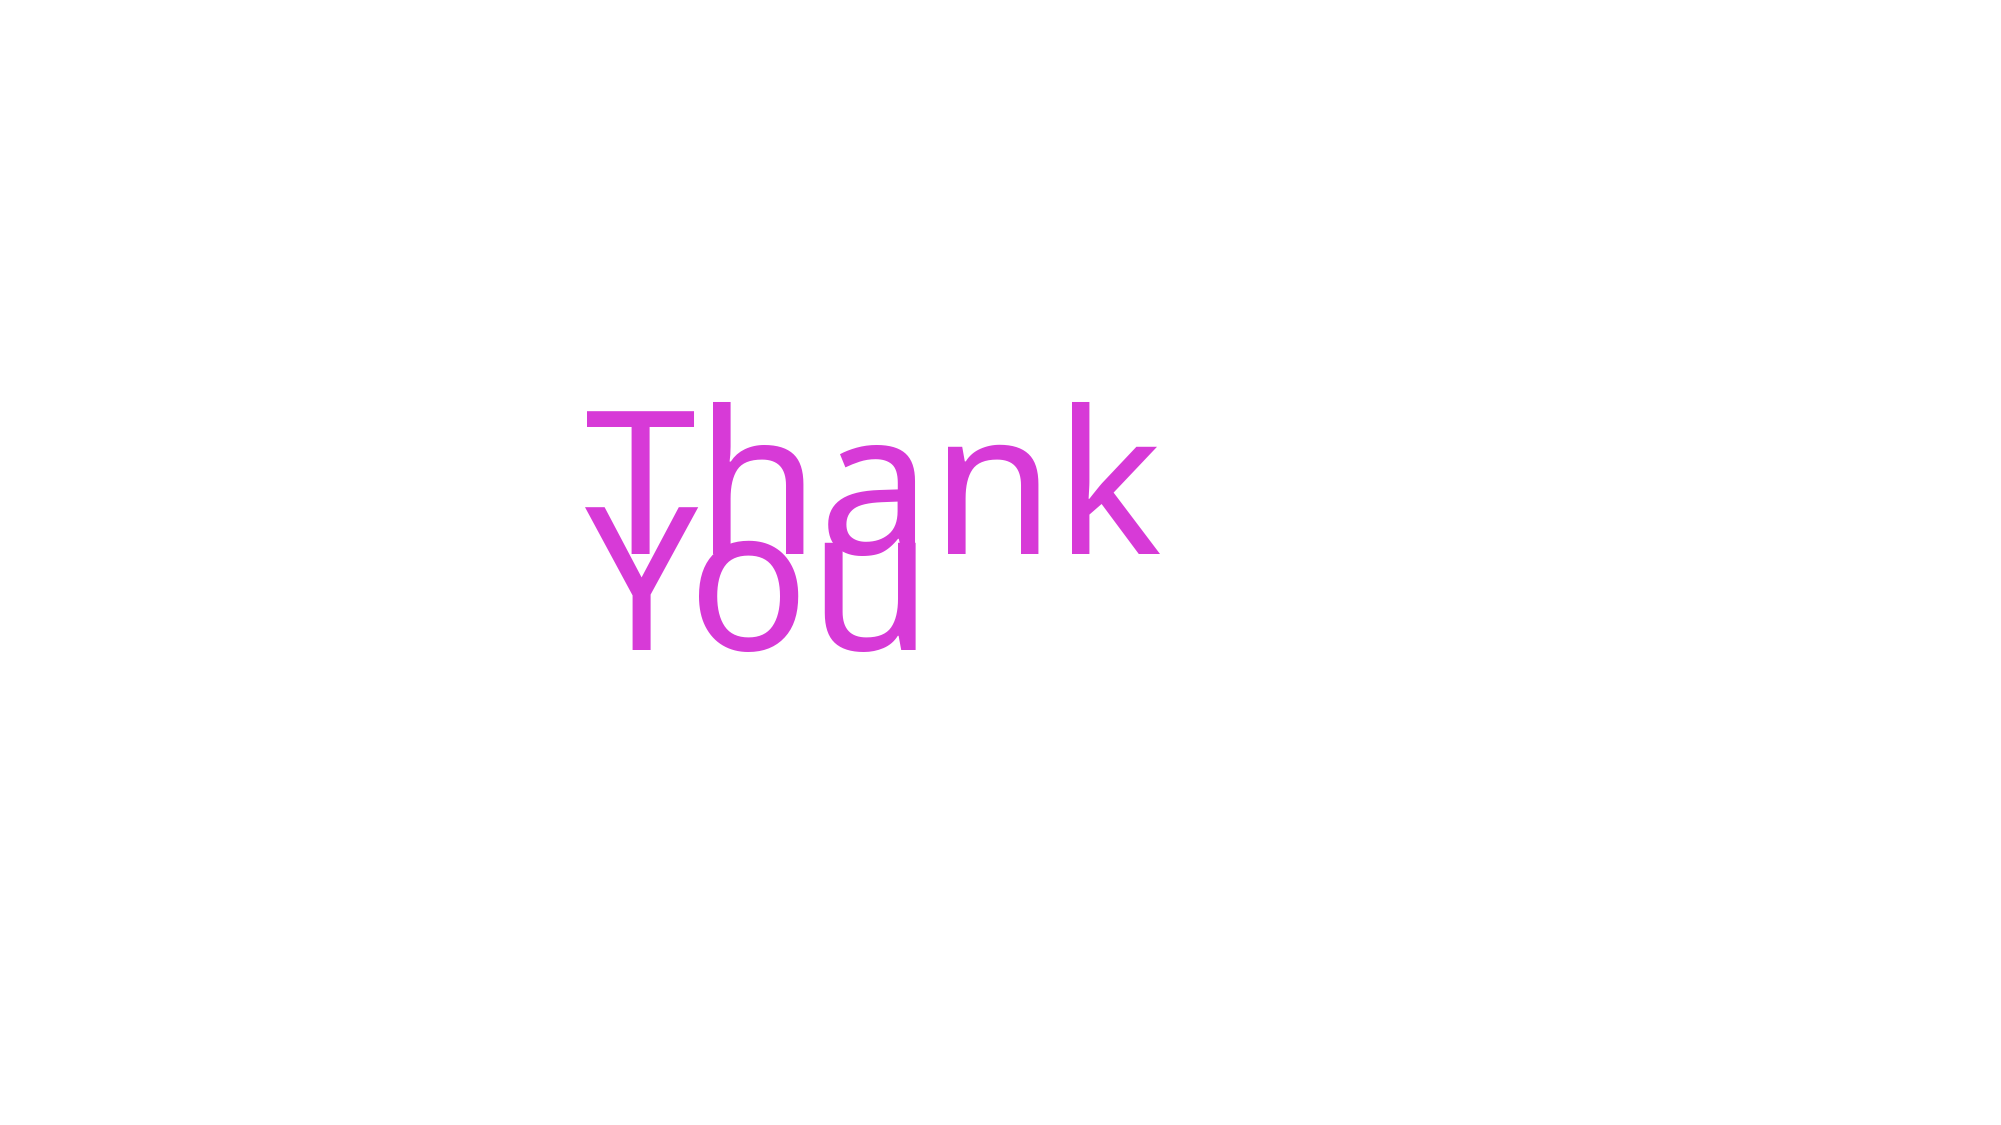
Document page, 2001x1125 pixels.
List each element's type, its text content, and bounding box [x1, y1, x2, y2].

text_box Thank You [570, 491, 1571, 698]
